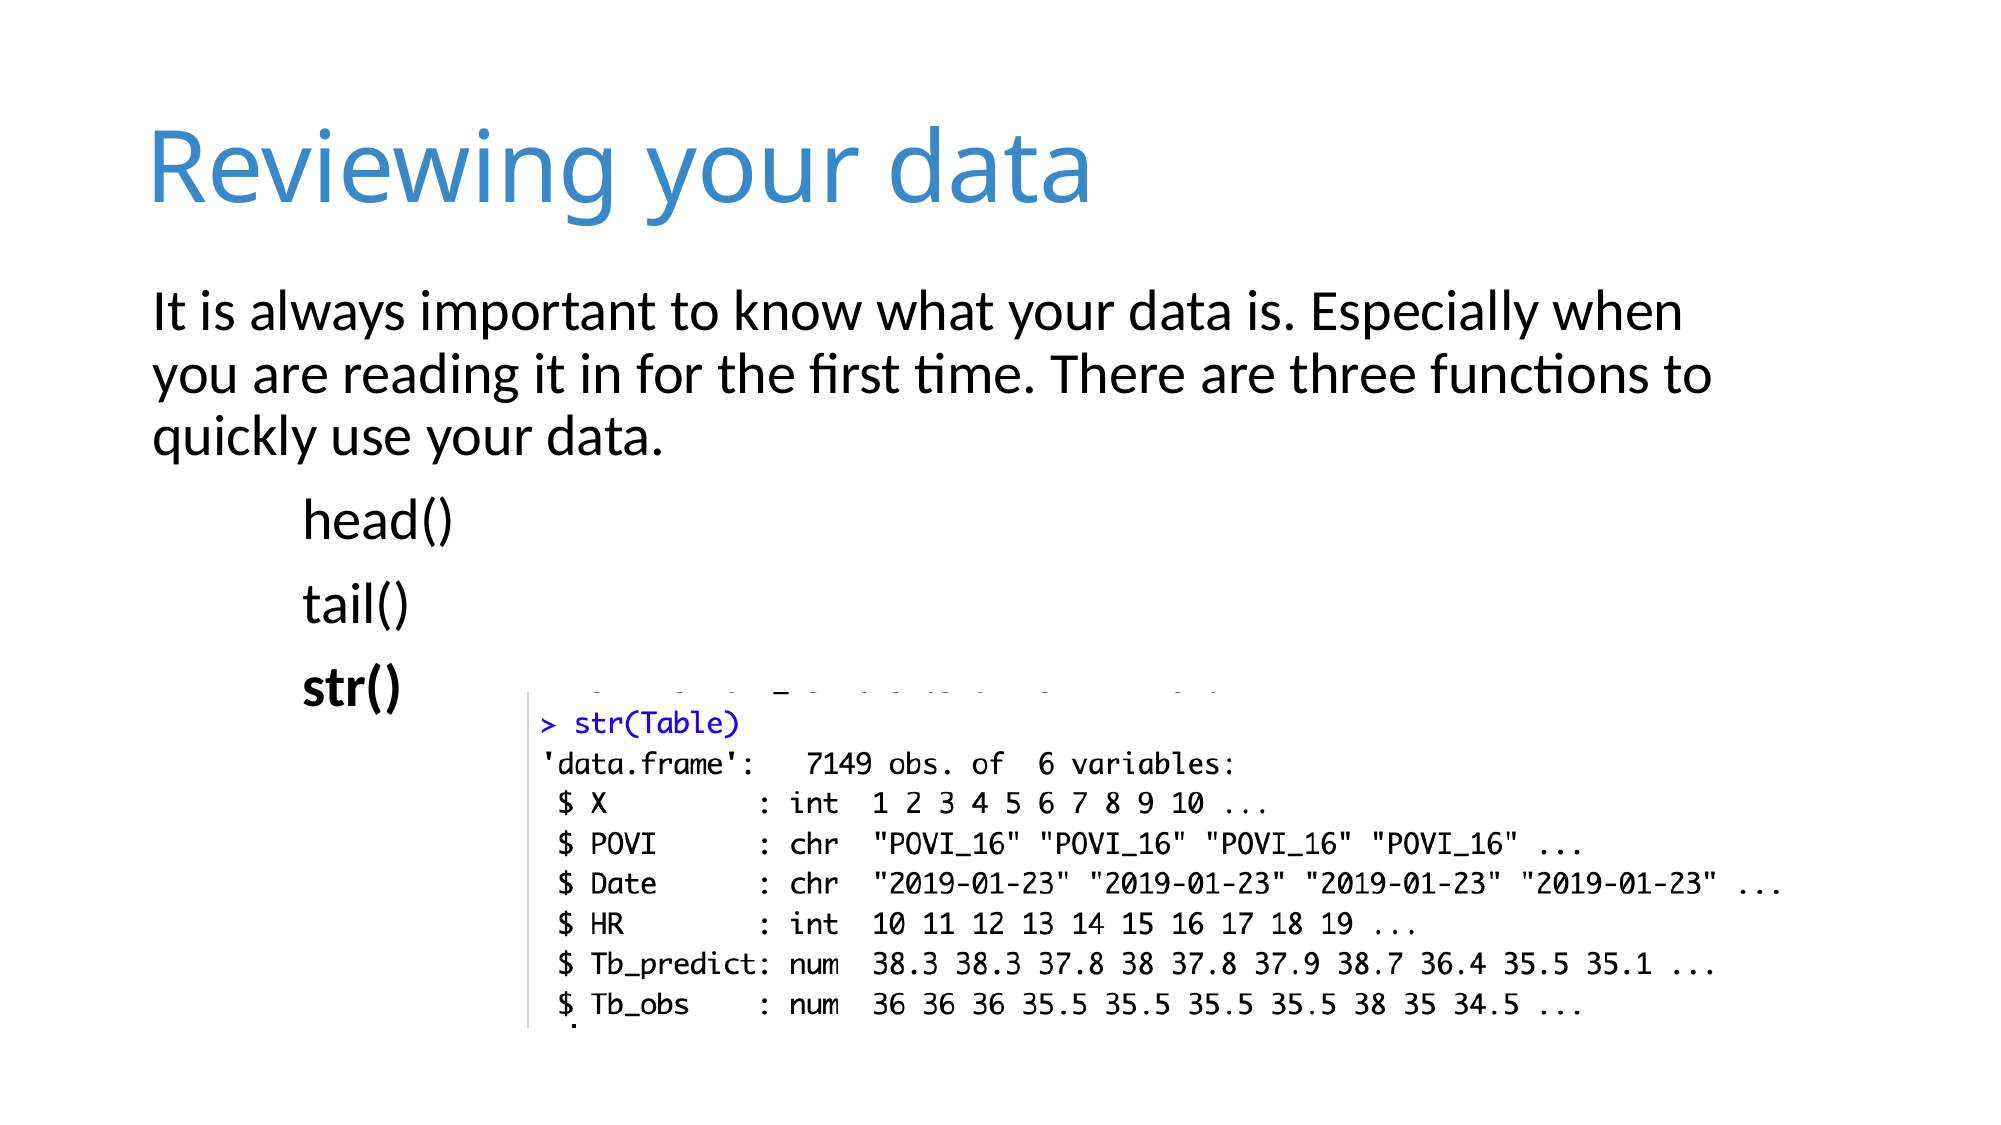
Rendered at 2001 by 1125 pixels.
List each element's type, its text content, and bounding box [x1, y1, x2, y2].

title Reviewing your data [130, 63, 1782, 277]
picture [527, 692, 1803, 1028]
list It is always important to know what your data is. Especially when you are reading it in for the first time. There are three functions to quickly use your data. head() tail() str() [137, 272, 1796, 1008]
